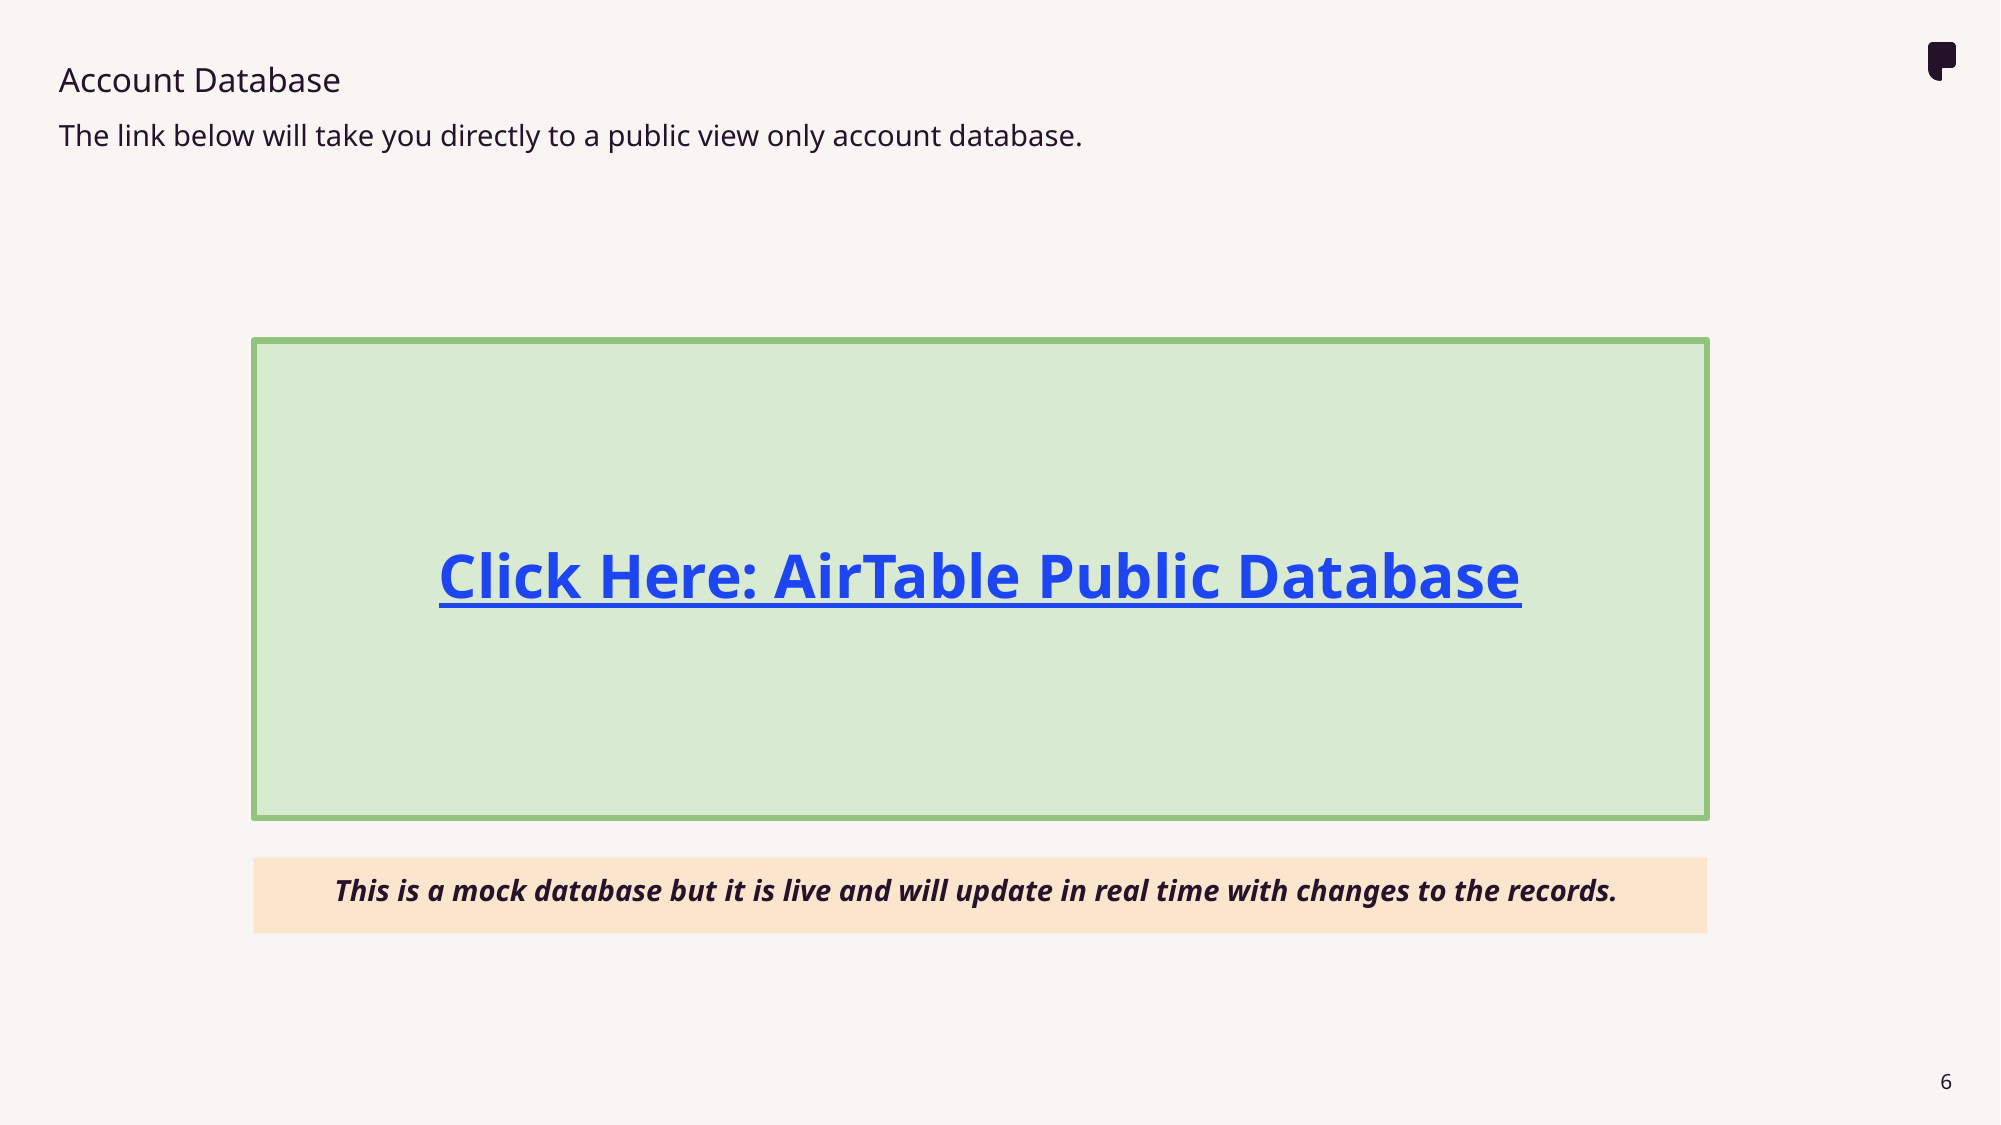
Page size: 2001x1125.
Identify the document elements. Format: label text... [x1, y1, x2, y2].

title Account Database [59, 59, 1335, 112]
text_box Click Here: AirTable Public Database [253, 340, 1708, 819]
picture [1928, 42, 1956, 81]
title The link below will take you directly to a public view only account database. [59, 112, 1813, 169]
text_box This is a mock database but it is live and will update in real time with changes to the records. [253, 857, 1708, 934]
slide_number ‹#› [1880, 1068, 1953, 1125]
